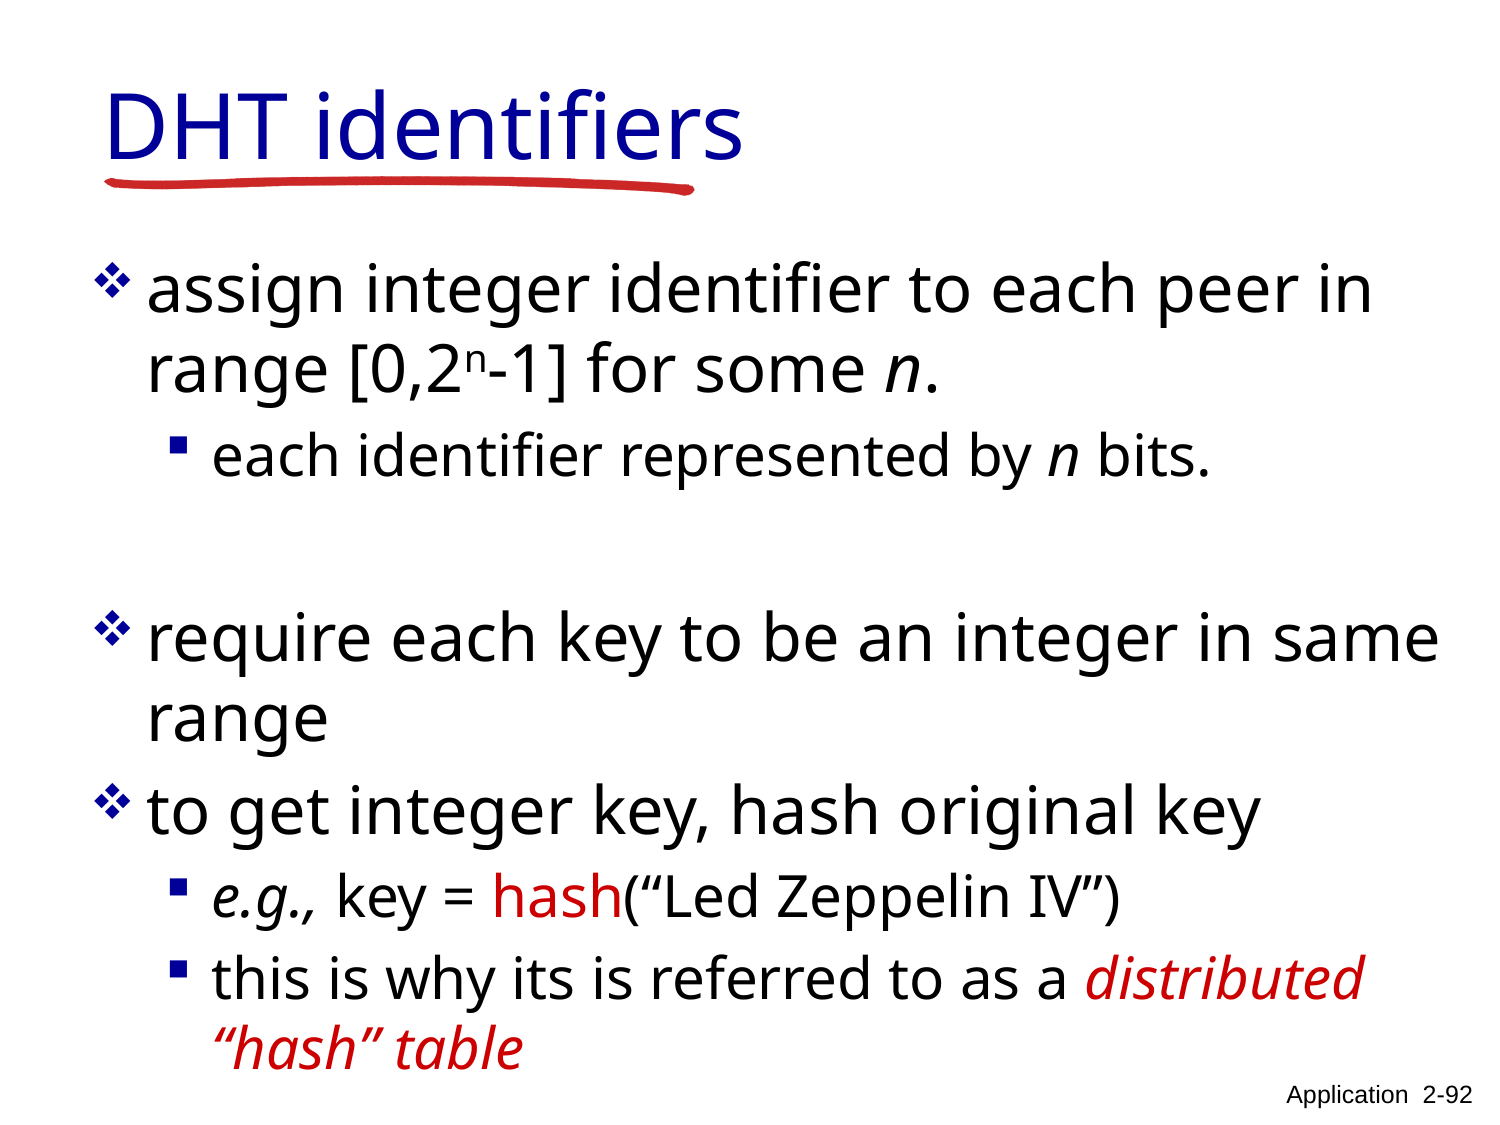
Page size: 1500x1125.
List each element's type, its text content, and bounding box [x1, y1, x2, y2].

text_box Application 2-92 [1249, 1071, 1488, 1119]
picture [100, 171, 702, 201]
list assign integer identifier to each peer in range [0,2n-1] for some n. each identifier represented by n bits. require each key to be an integer in same range to get integer key, hash original key e.g., key = hash(“Led Zeppelin IV”) this is why its is referred to as a distributed “hash” table [75, 238, 1500, 982]
title DHT identifiers [87, 29, 1363, 217]
